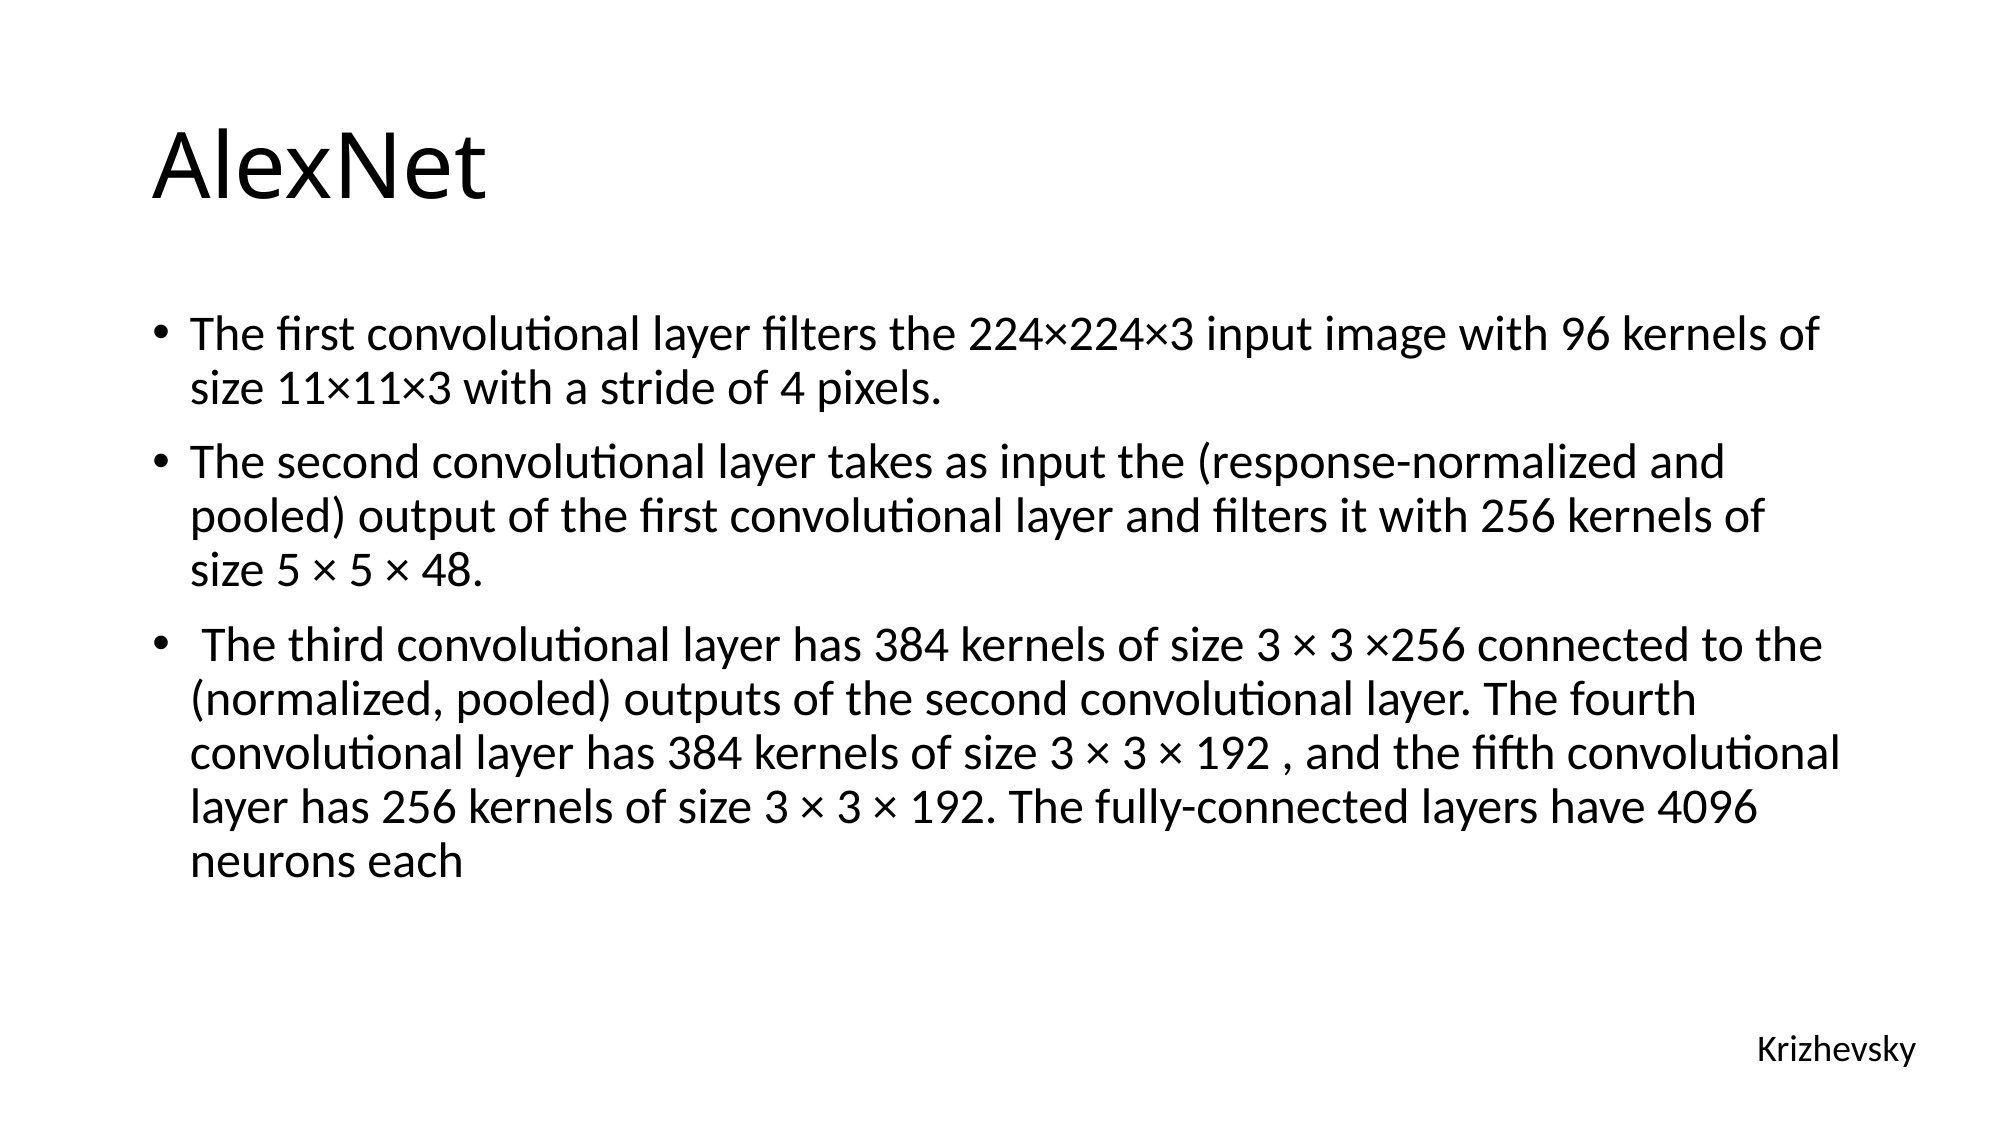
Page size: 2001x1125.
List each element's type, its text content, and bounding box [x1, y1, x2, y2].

title AlexNet [137, 59, 1863, 278]
text_box Krizhevsky [1742, 1016, 2000, 1077]
list The first convolutional layer filters the 224×224×3 input image with 96 kernels of size 11×11×3 with a stride of 4 pixels. The second convolutional layer takes as input the (response-normalized and pooled) output of the first convolutional layer and filters it with 256 kernels of size 5 × 5 × 48. The third convolutional layer has 384 kernels of size 3 × 3 ×256 connected to the (normalized, pooled) outputs of the second convolutional layer. The fourth convolutional layer has 384 kernels of size 3 × 3 × 192 , and the fifth convolutional layer has 256 kernels of size 3 × 3 × 192. The fully-connected layers have 4096 neurons each [137, 299, 1863, 1014]
